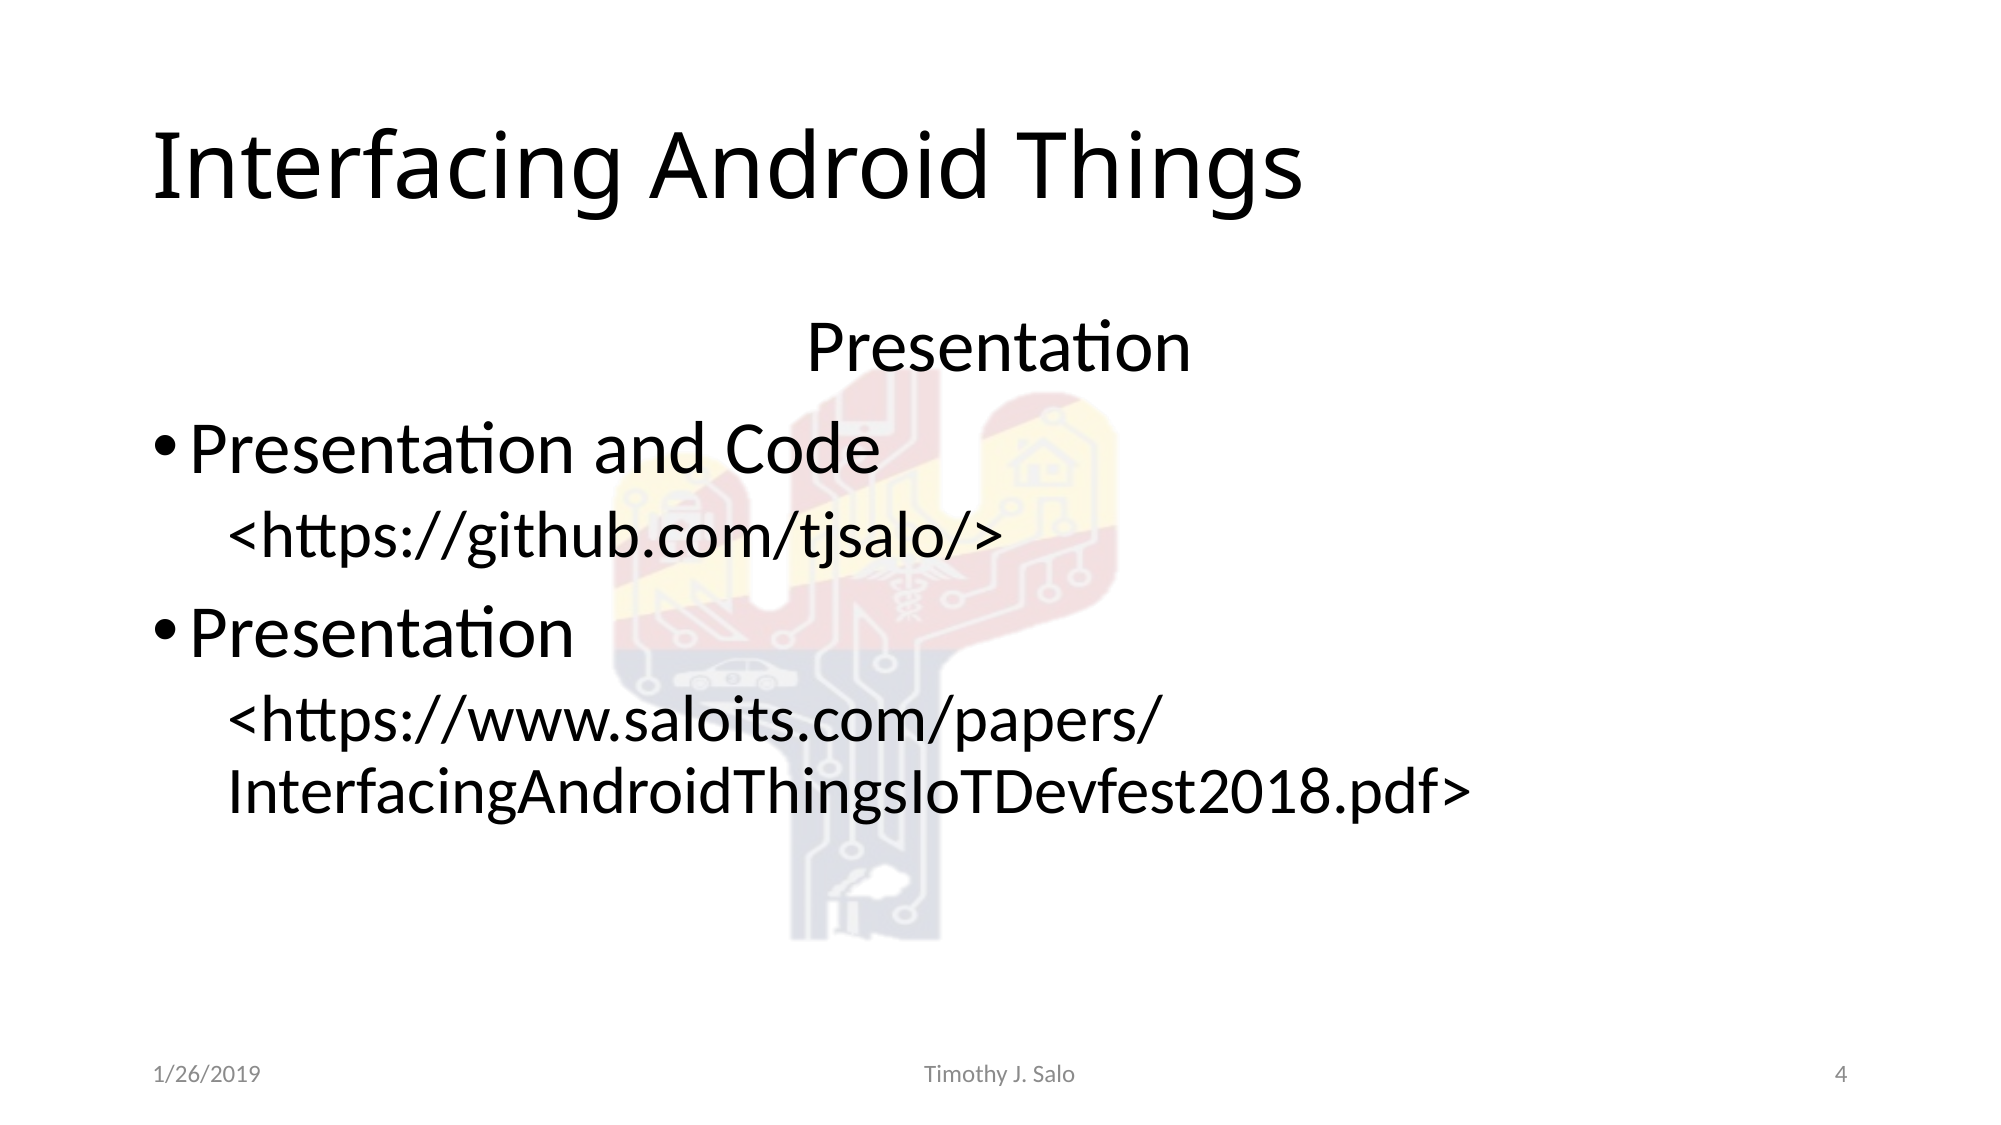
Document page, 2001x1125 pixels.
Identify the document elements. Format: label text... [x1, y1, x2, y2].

title Interfacing Android Things [137, 59, 1863, 278]
slide_number 4 [1412, 1042, 1863, 1103]
list Presentation Presentation and Code <https://github.com/tjsalo/> Presentation <https://www.saloits.com/papers/InterfacingAndroidThingsIoTDevfest2018.pdf> [137, 299, 1863, 1014]
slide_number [137, 1042, 588, 1103]
footer Timothy J. Salo [662, 1042, 1338, 1103]
